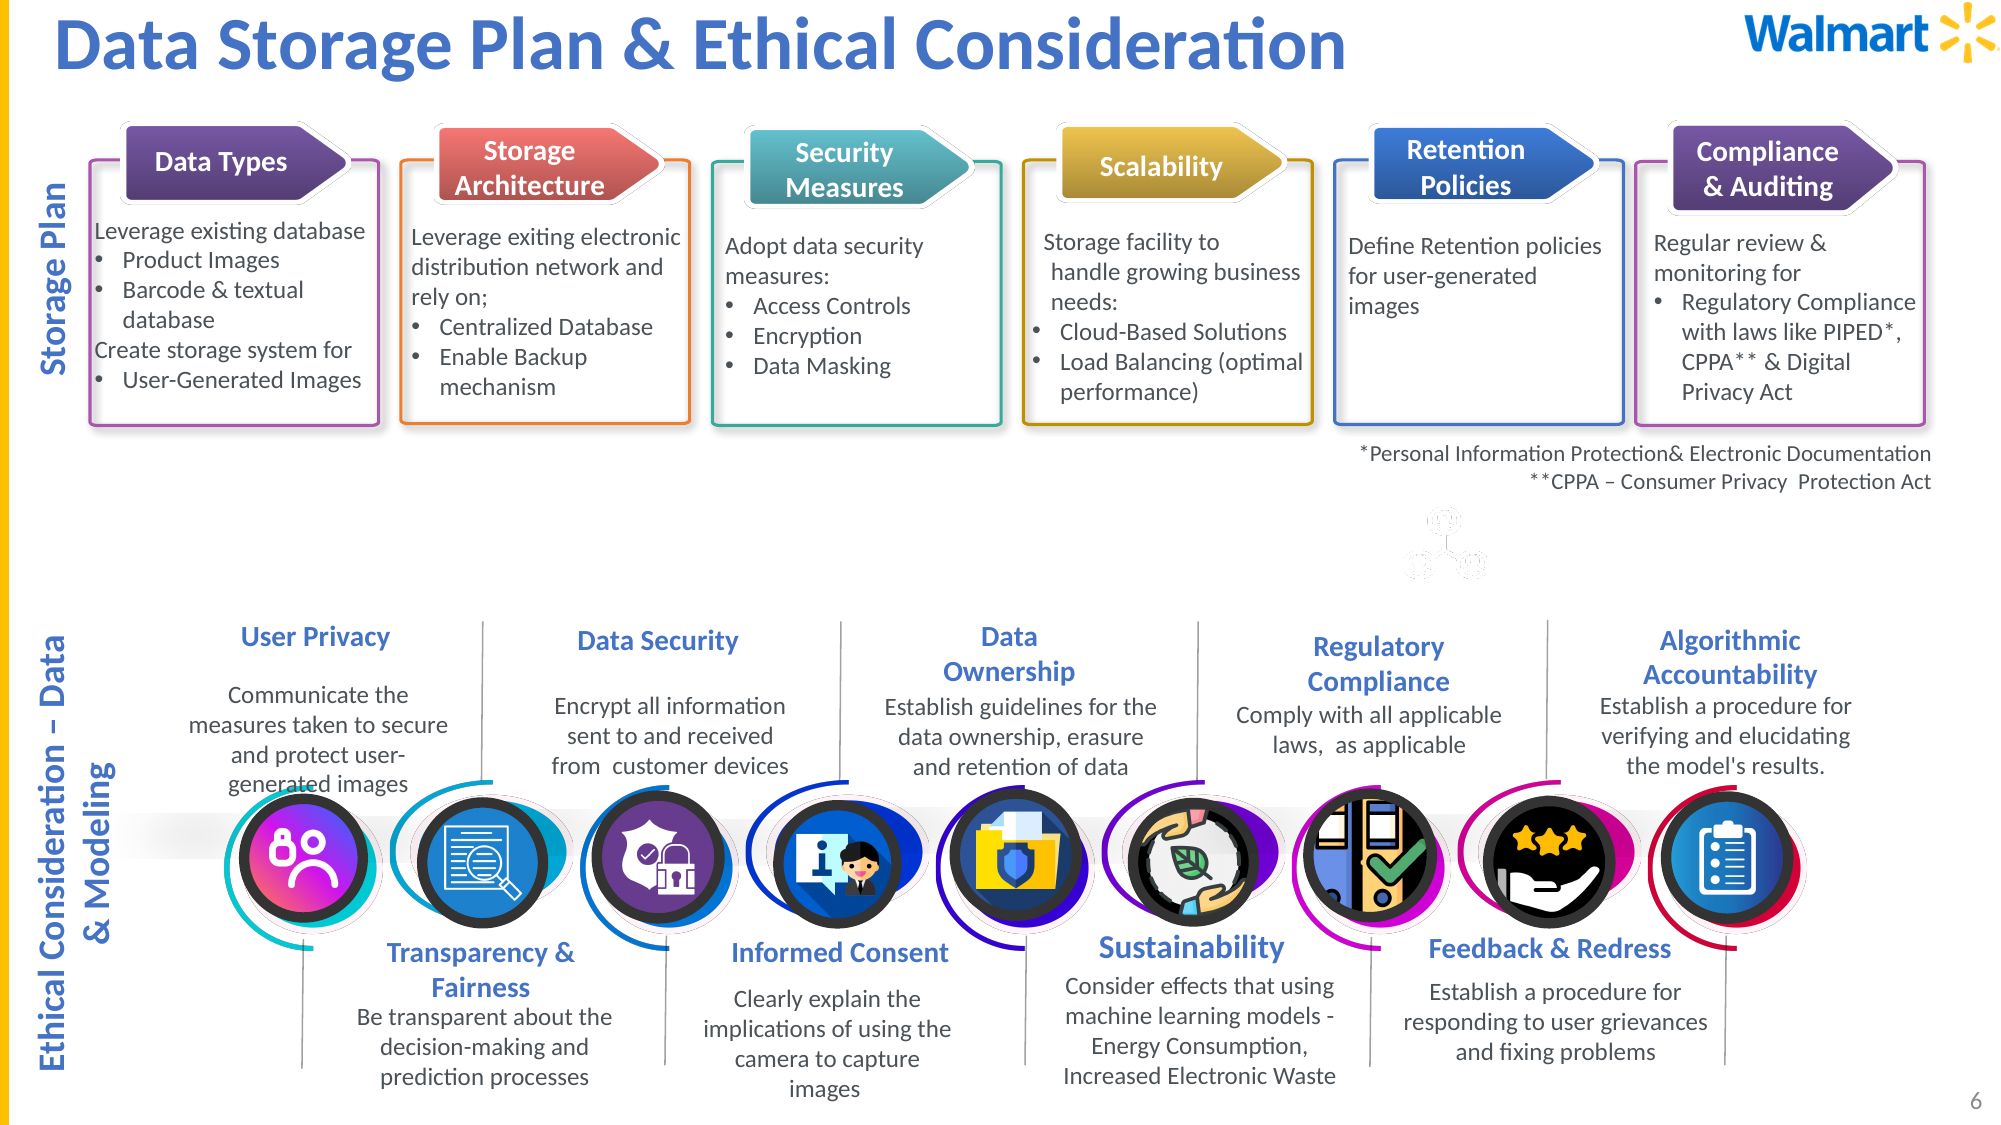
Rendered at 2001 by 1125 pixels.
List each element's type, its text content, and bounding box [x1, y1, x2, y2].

slide_number 6 [1547, 1069, 1998, 1125]
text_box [89, 120, 1925, 426]
text_box [1744, 2, 2000, 63]
text_box Ethical Consideration – Data & Modeling [19, 614, 124, 1094]
text_box *Personal Information Protection& Electronic Documentation **CPPA – Consumer Privacy Protection Act [1230, 431, 1948, 502]
text_box Storage Plan [20, 155, 80, 392]
subtitle Data Storage Plan & Ethical Consideration [39, 0, 1671, 121]
text_box [0, 0, 9, 1125]
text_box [182, 506, 1888, 1081]
